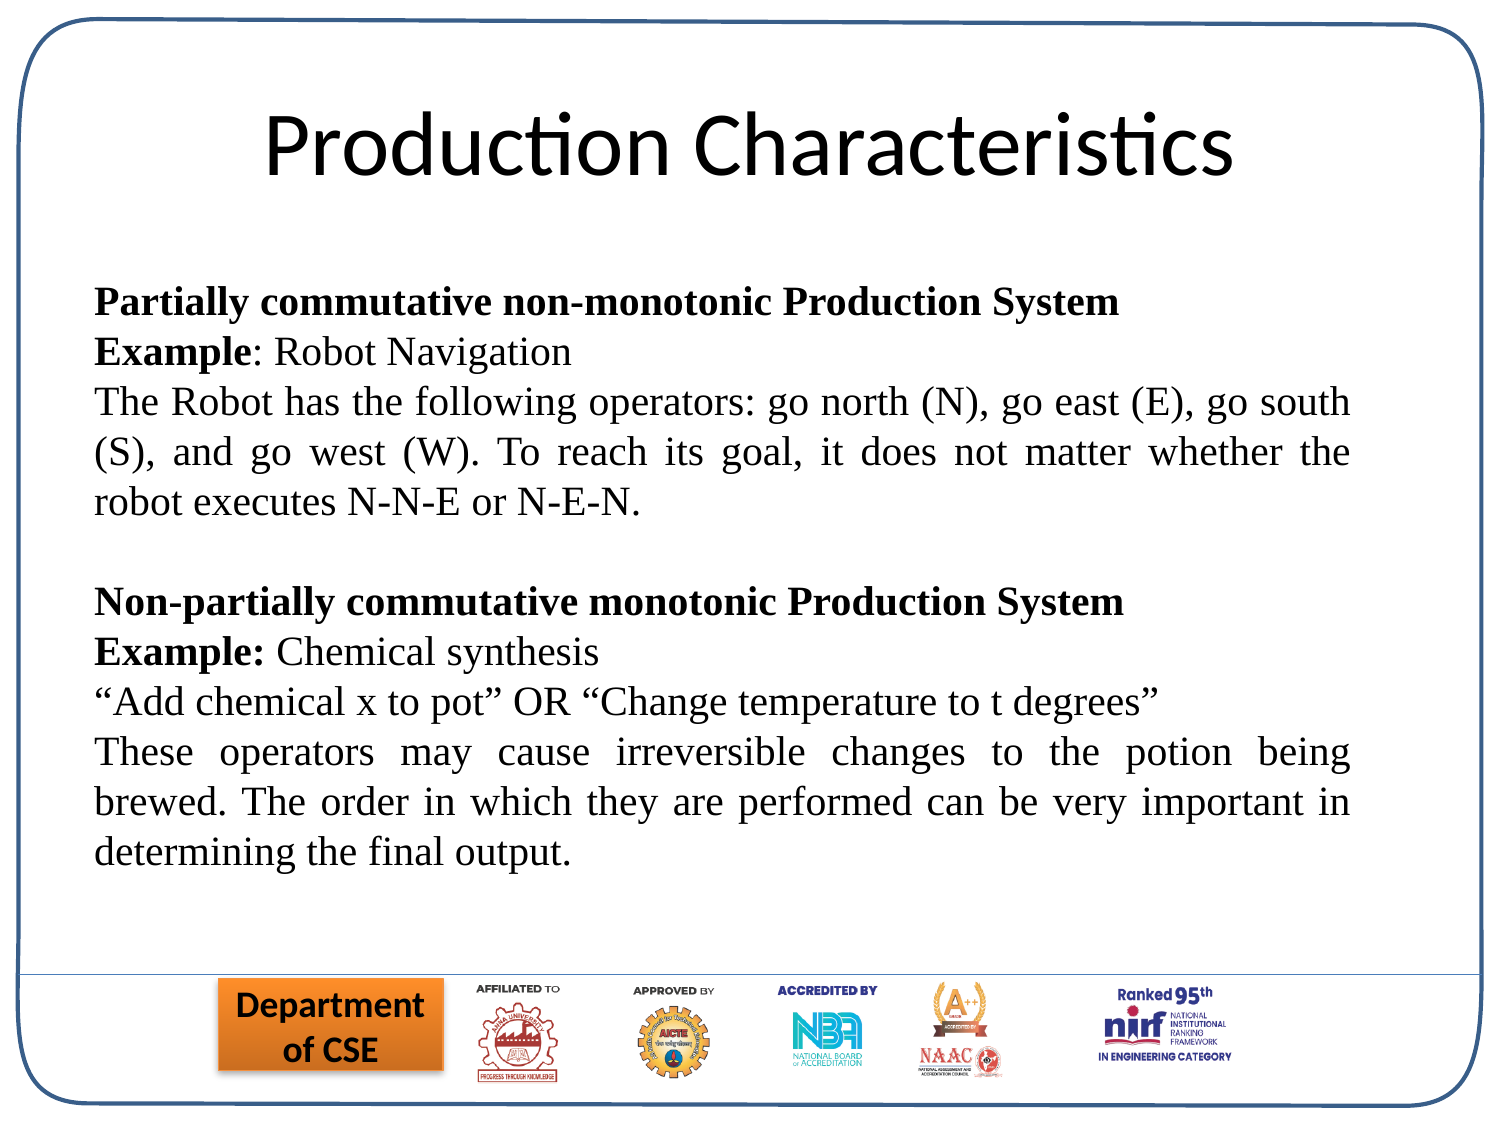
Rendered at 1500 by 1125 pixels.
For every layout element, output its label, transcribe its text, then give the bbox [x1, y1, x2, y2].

picture [775, 975, 880, 1070]
picture [620, 975, 731, 1086]
picture [466, 975, 569, 1089]
picture [1092, 975, 1241, 1074]
picture [914, 975, 1007, 1083]
list Partially commutative non-monotonic Production System Example: Robot Navigation The Robot has the following operators: go north (N), go east (E), go south (S), and go west (W). To reach its goal, it does not matter whether the robot executes N-N-E or N-E-N. Non-partially commutative monotonic Production System Example: Chemical synthesis “Add chemical x to pot” OR “Change temperature to t degrees” These operators may cause irreversible changes to the potion being brewed. The order in which they are performed can be very important in determining the final output. [75, 266, 1368, 890]
title Production Characteristics [75, 45, 1425, 233]
